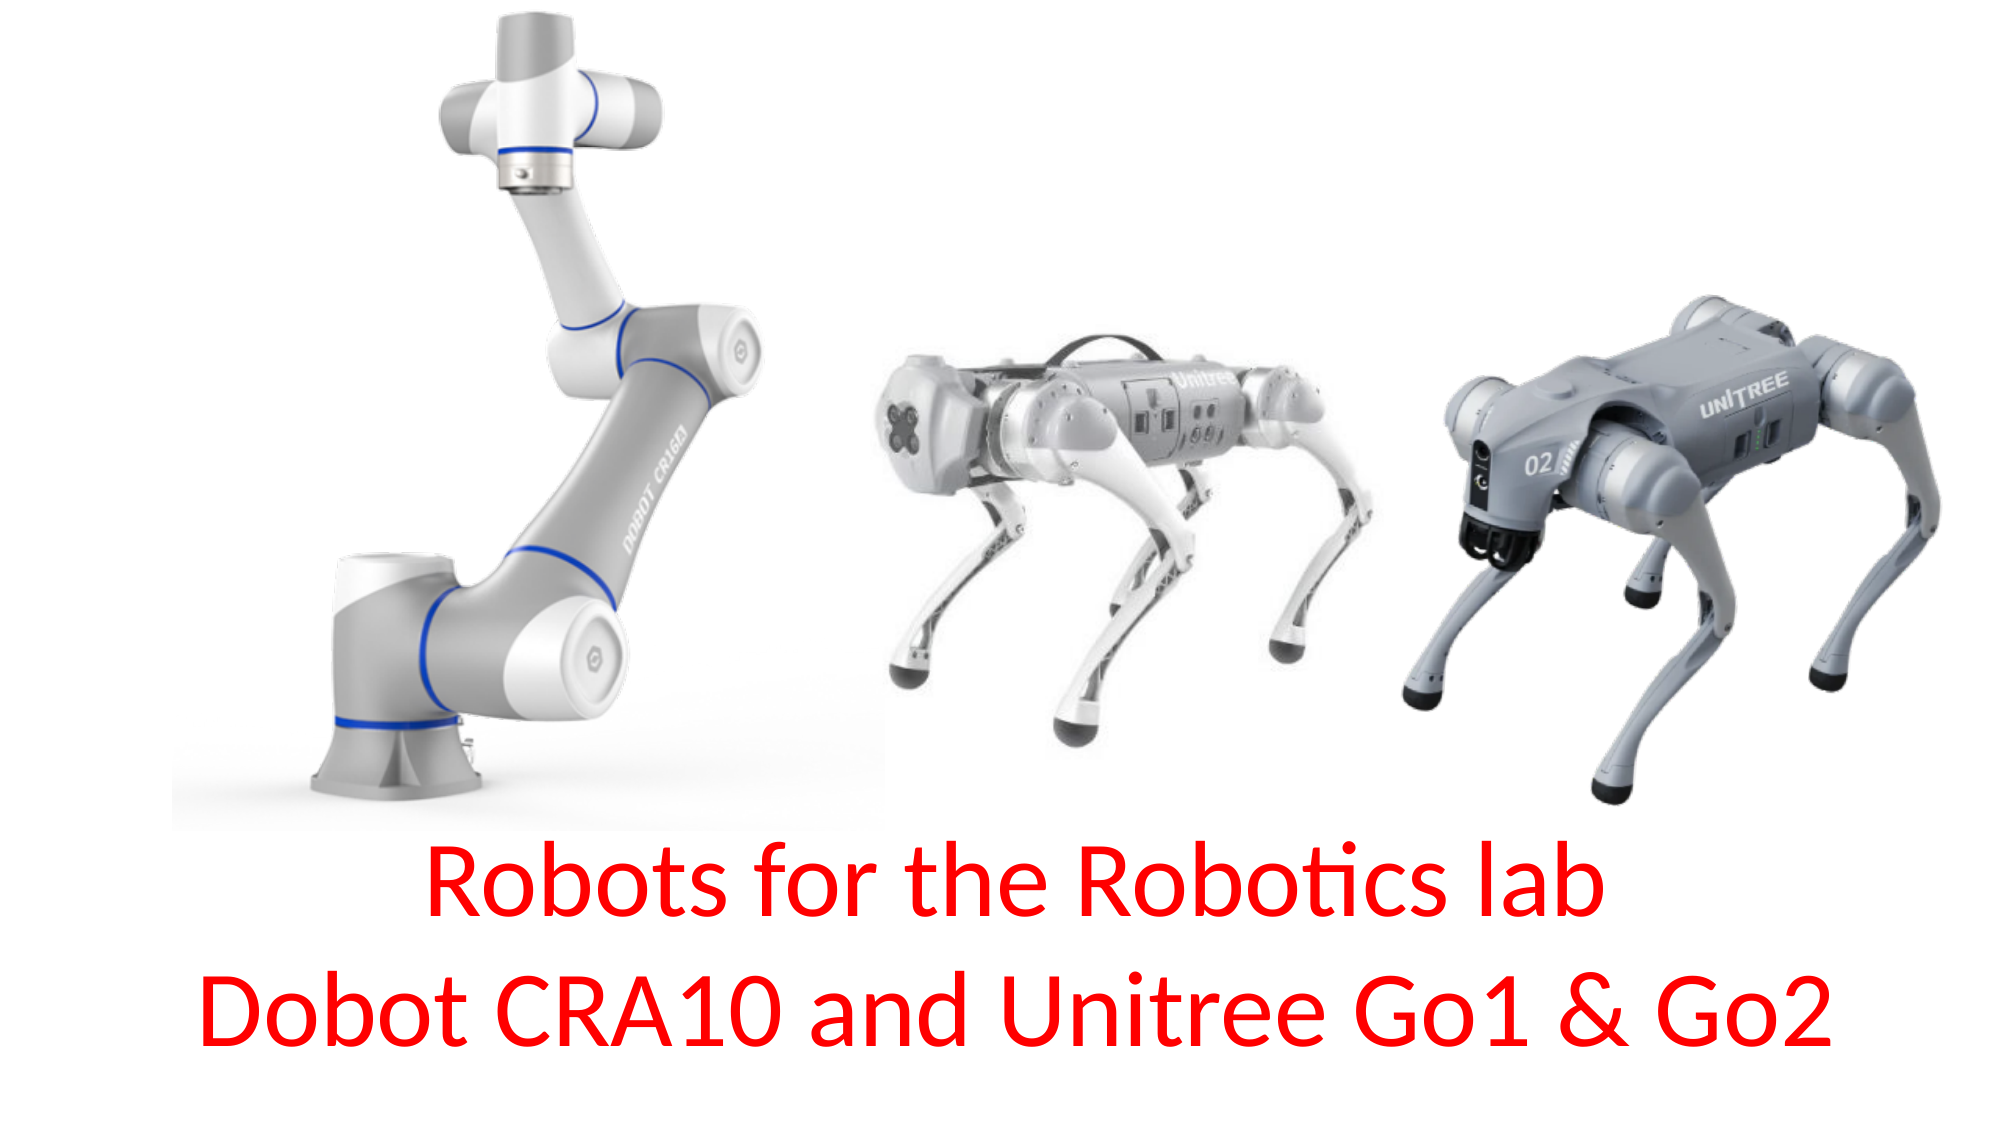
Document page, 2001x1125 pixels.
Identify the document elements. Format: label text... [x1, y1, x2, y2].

text_box Robots for the Robotics lab Dobot CRA10 and Unitree Go1 & Go2 [153, 768, 1879, 1125]
picture [1391, 271, 1962, 830]
picture [171, 0, 1390, 832]
